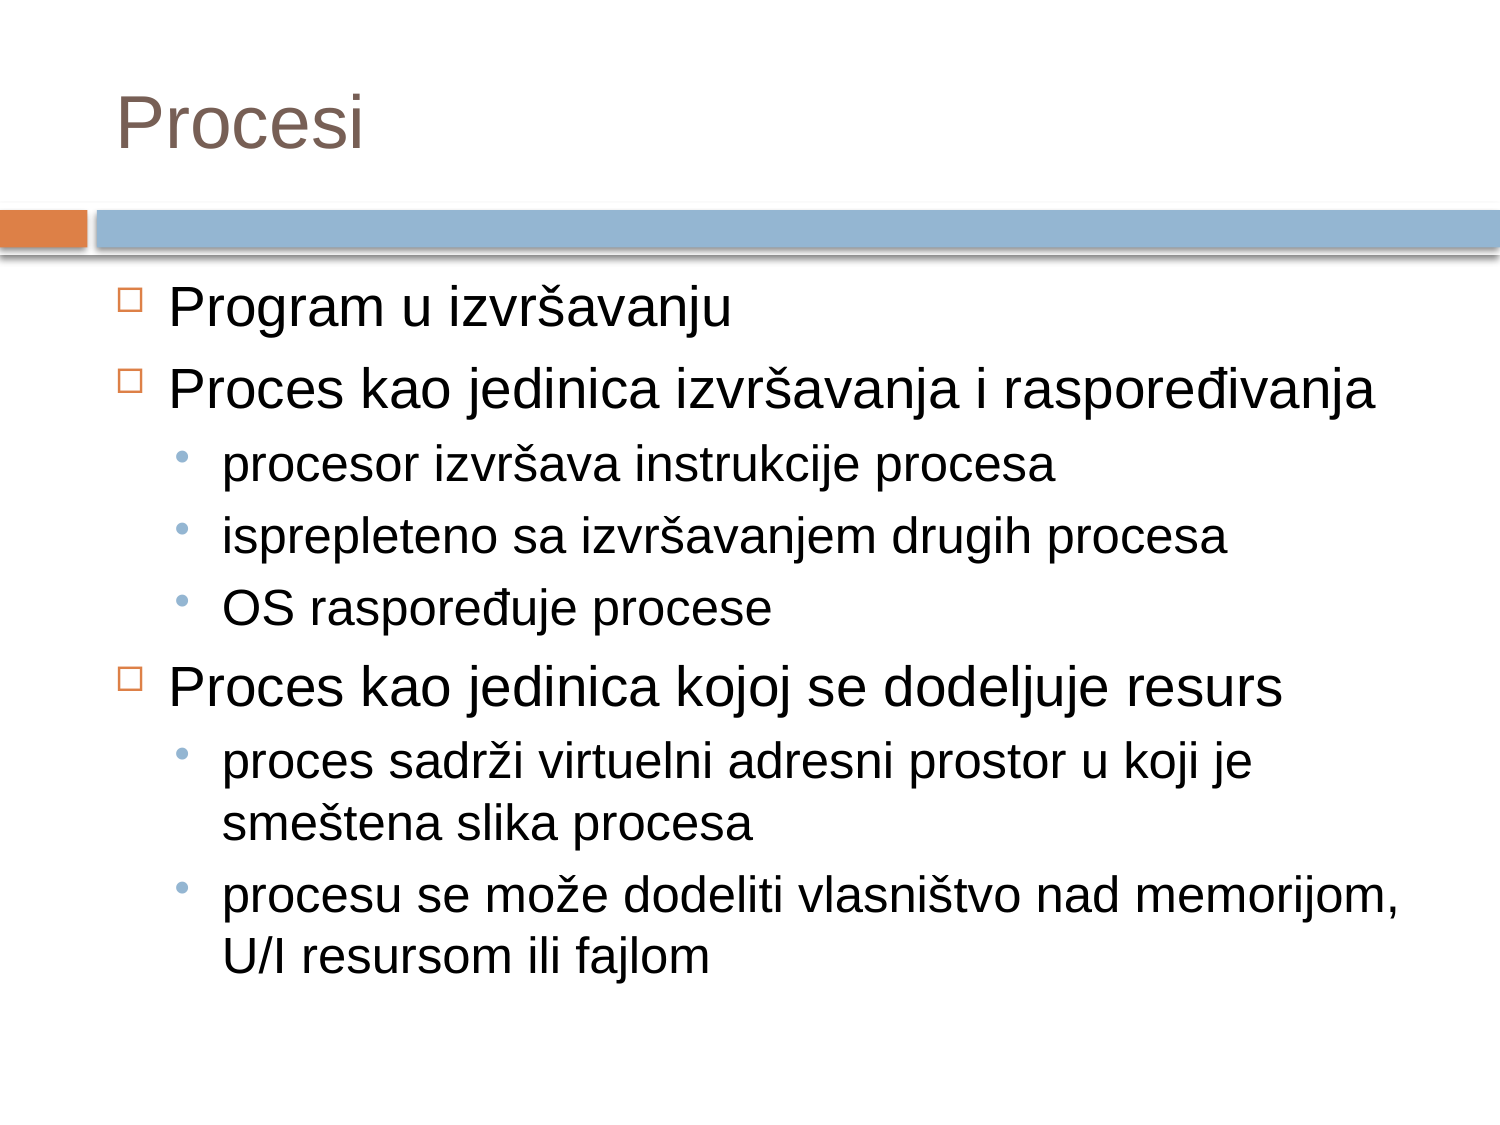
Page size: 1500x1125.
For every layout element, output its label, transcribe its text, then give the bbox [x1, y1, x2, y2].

list Program u izvršavanju Proces kao jedinica izvršavanja i raspoređivanja procesor izvršava instrukcije procesa isprepleteno sa izvršavanjem drugih procesa OS raspoređuje procese Proces kao jedinica kojoj se dodeljuje resurs proces sadrži virtuelni adresni prostor u koji je smeštena slika procesa procesu se može dodeliti vlasništvo nad memorijom, U/I resursom ili fajlom [100, 262, 1438, 1000]
title Procesi [100, 37, 1438, 200]
